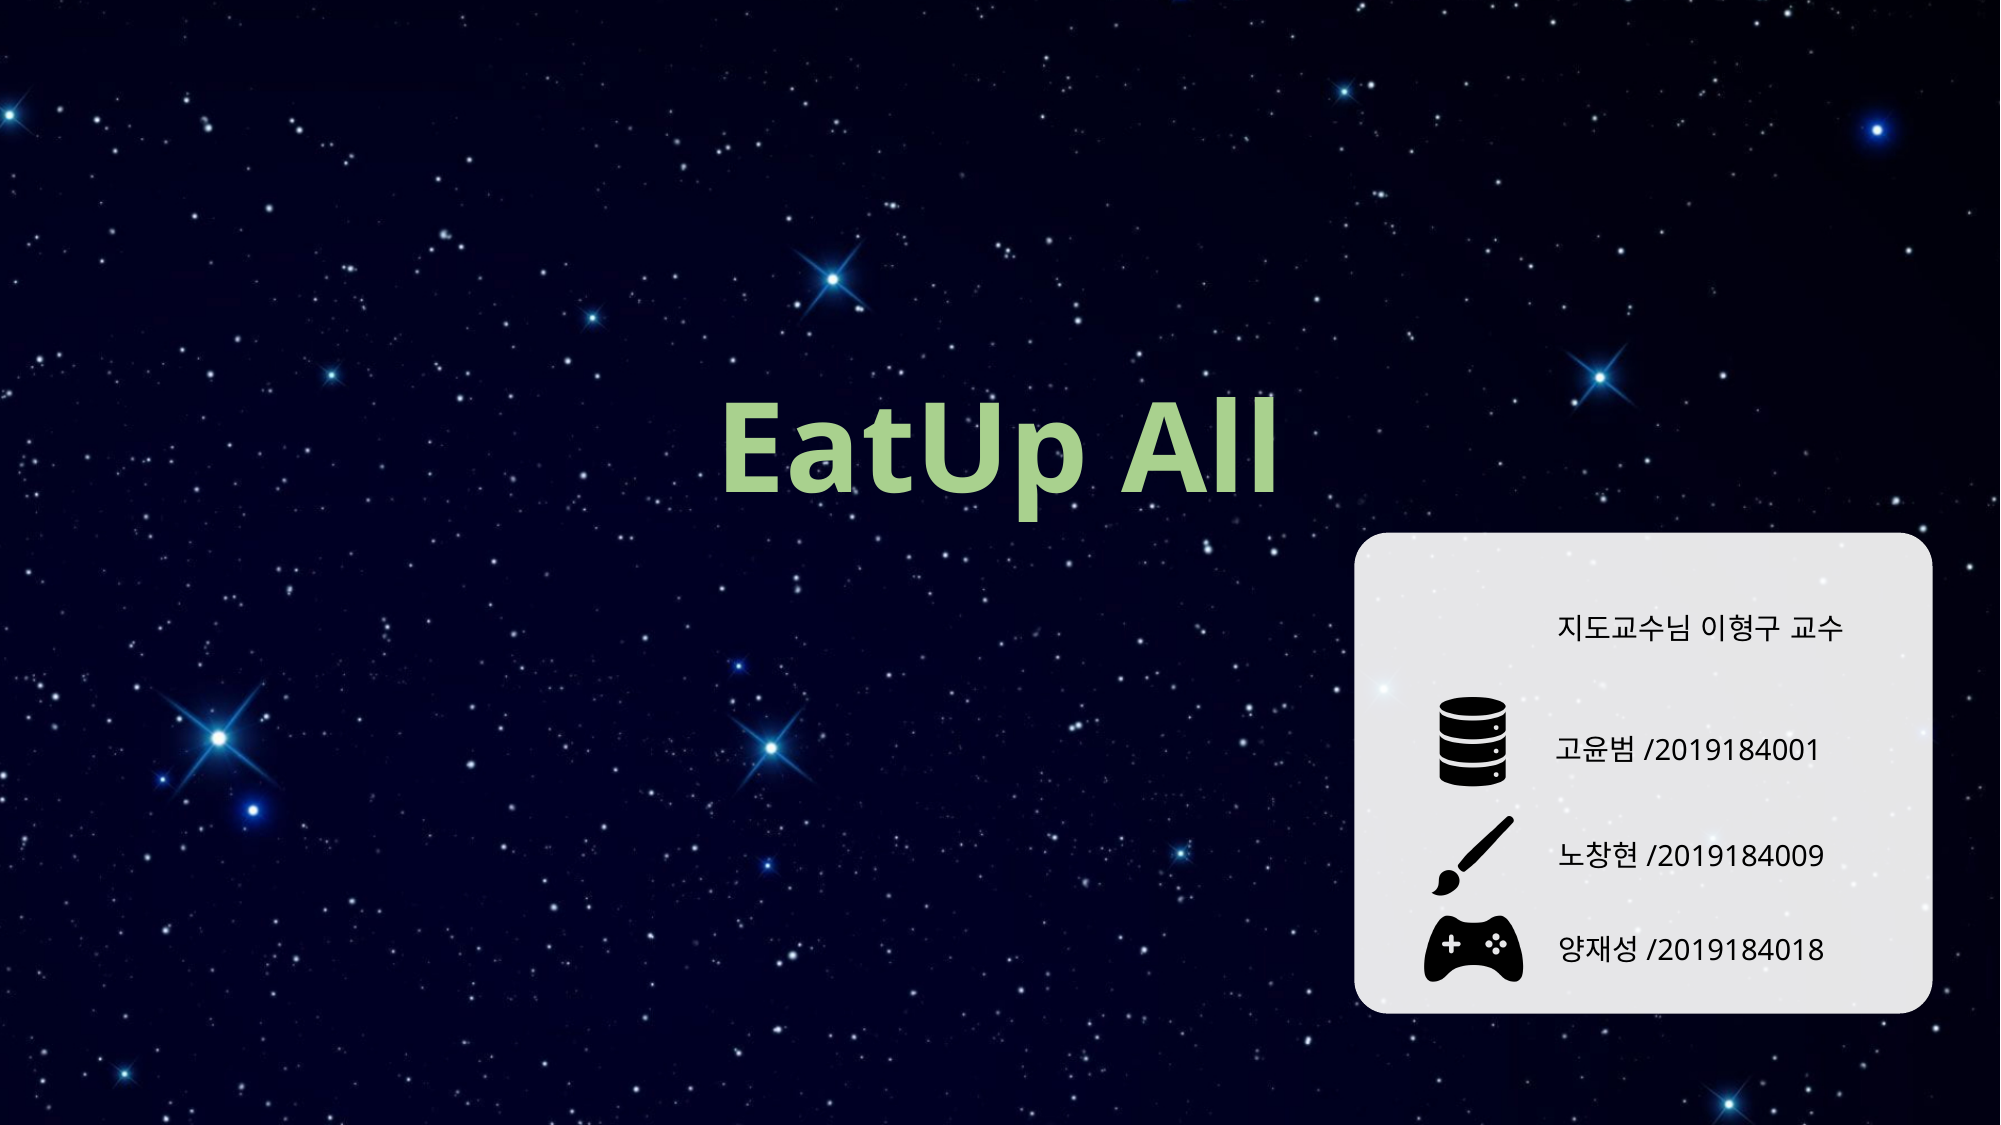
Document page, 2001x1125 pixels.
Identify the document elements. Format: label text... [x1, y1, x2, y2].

picture [0, 0, 2000, 1125]
text_box 양재성/2019184018 [1543, 923, 1840, 974]
text_box 지도교수님 이형구 교수 [1543, 603, 1860, 653]
title EatUp All [249, 255, 1750, 648]
text_box 노창현/2019184009 [1543, 829, 1840, 880]
text_box 고윤범/2019184001 [1540, 724, 1837, 774]
text_box [1353, 531, 1934, 1015]
